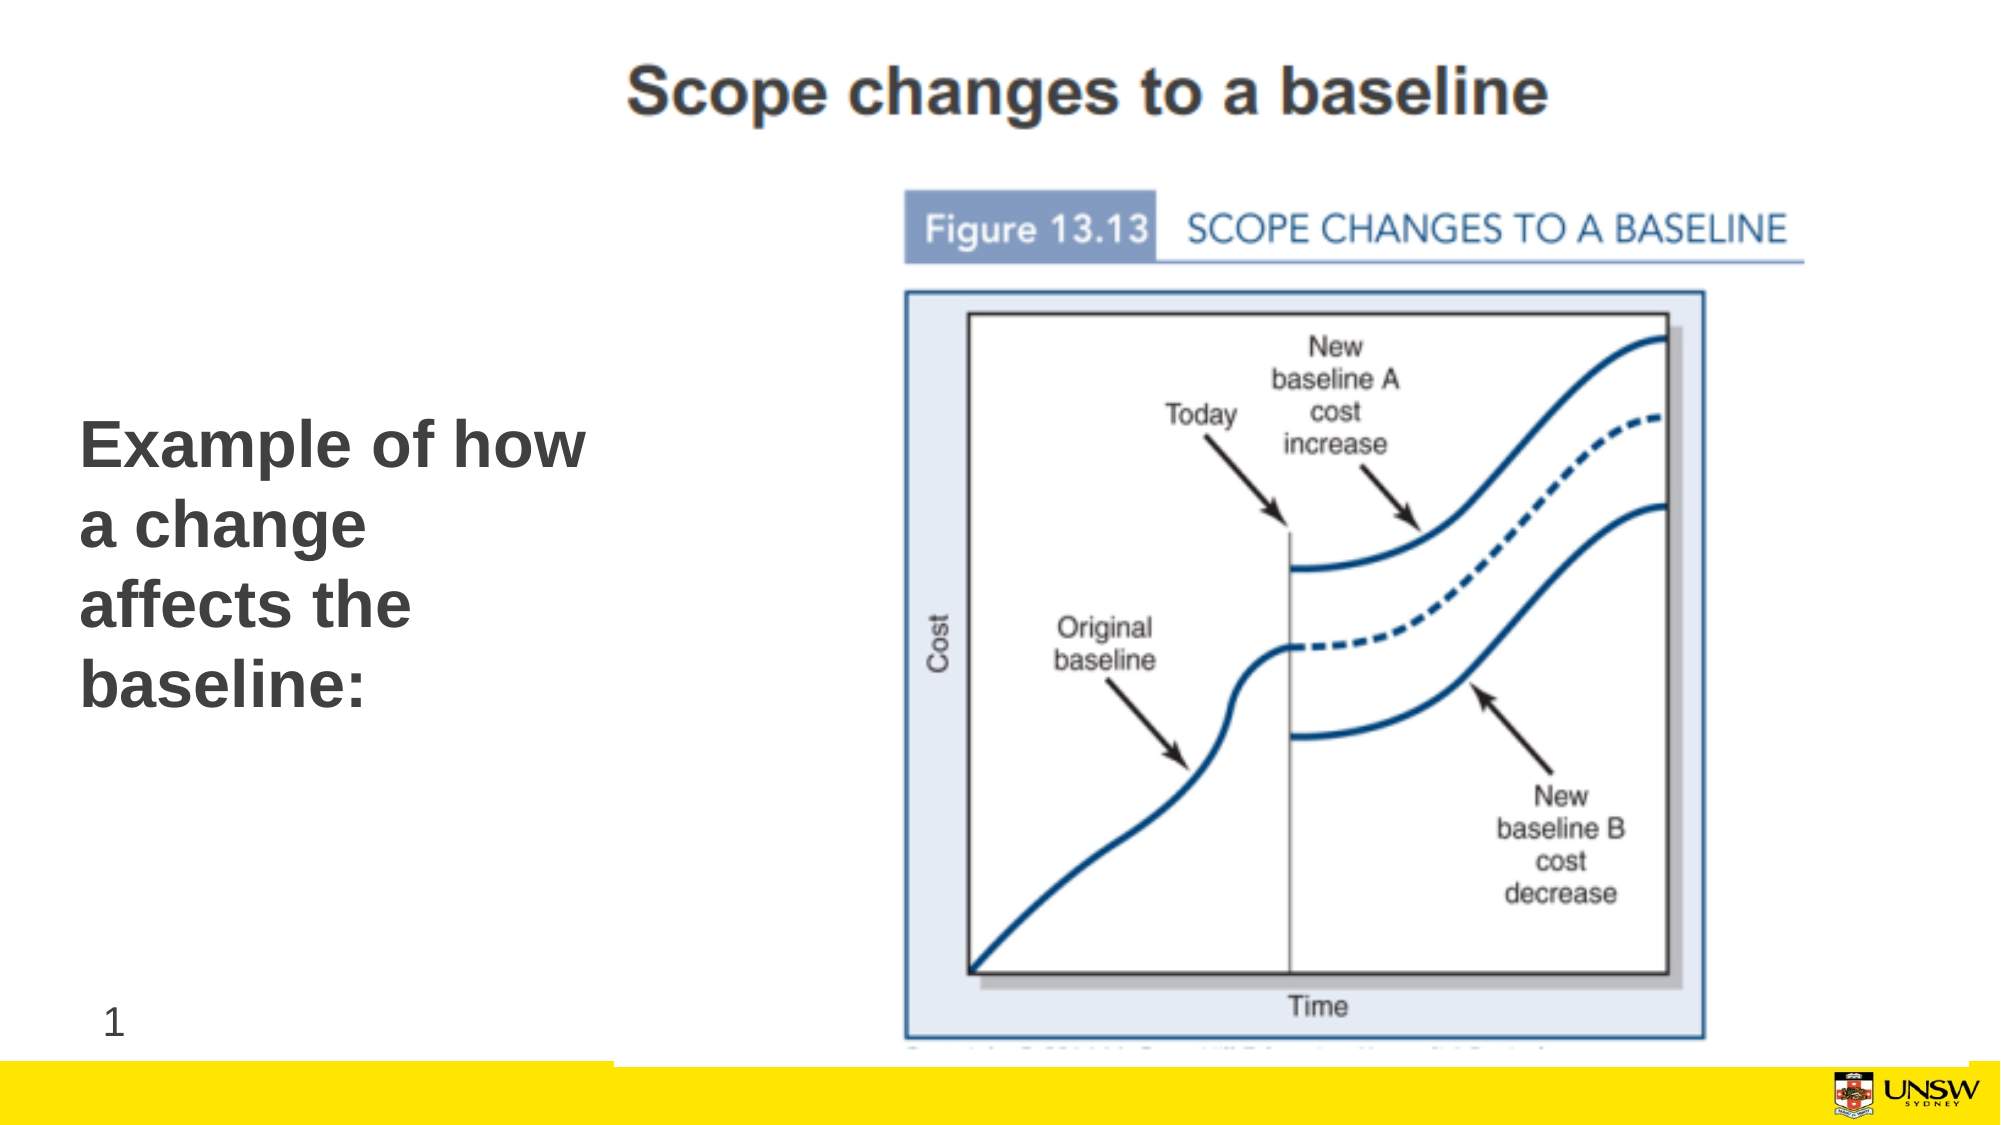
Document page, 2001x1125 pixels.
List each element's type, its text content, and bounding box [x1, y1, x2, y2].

text_box Example of how a change affects the baseline: [64, 393, 608, 728]
list 1 [102, 994, 181, 1042]
picture [0, 32, 2001, 1125]
